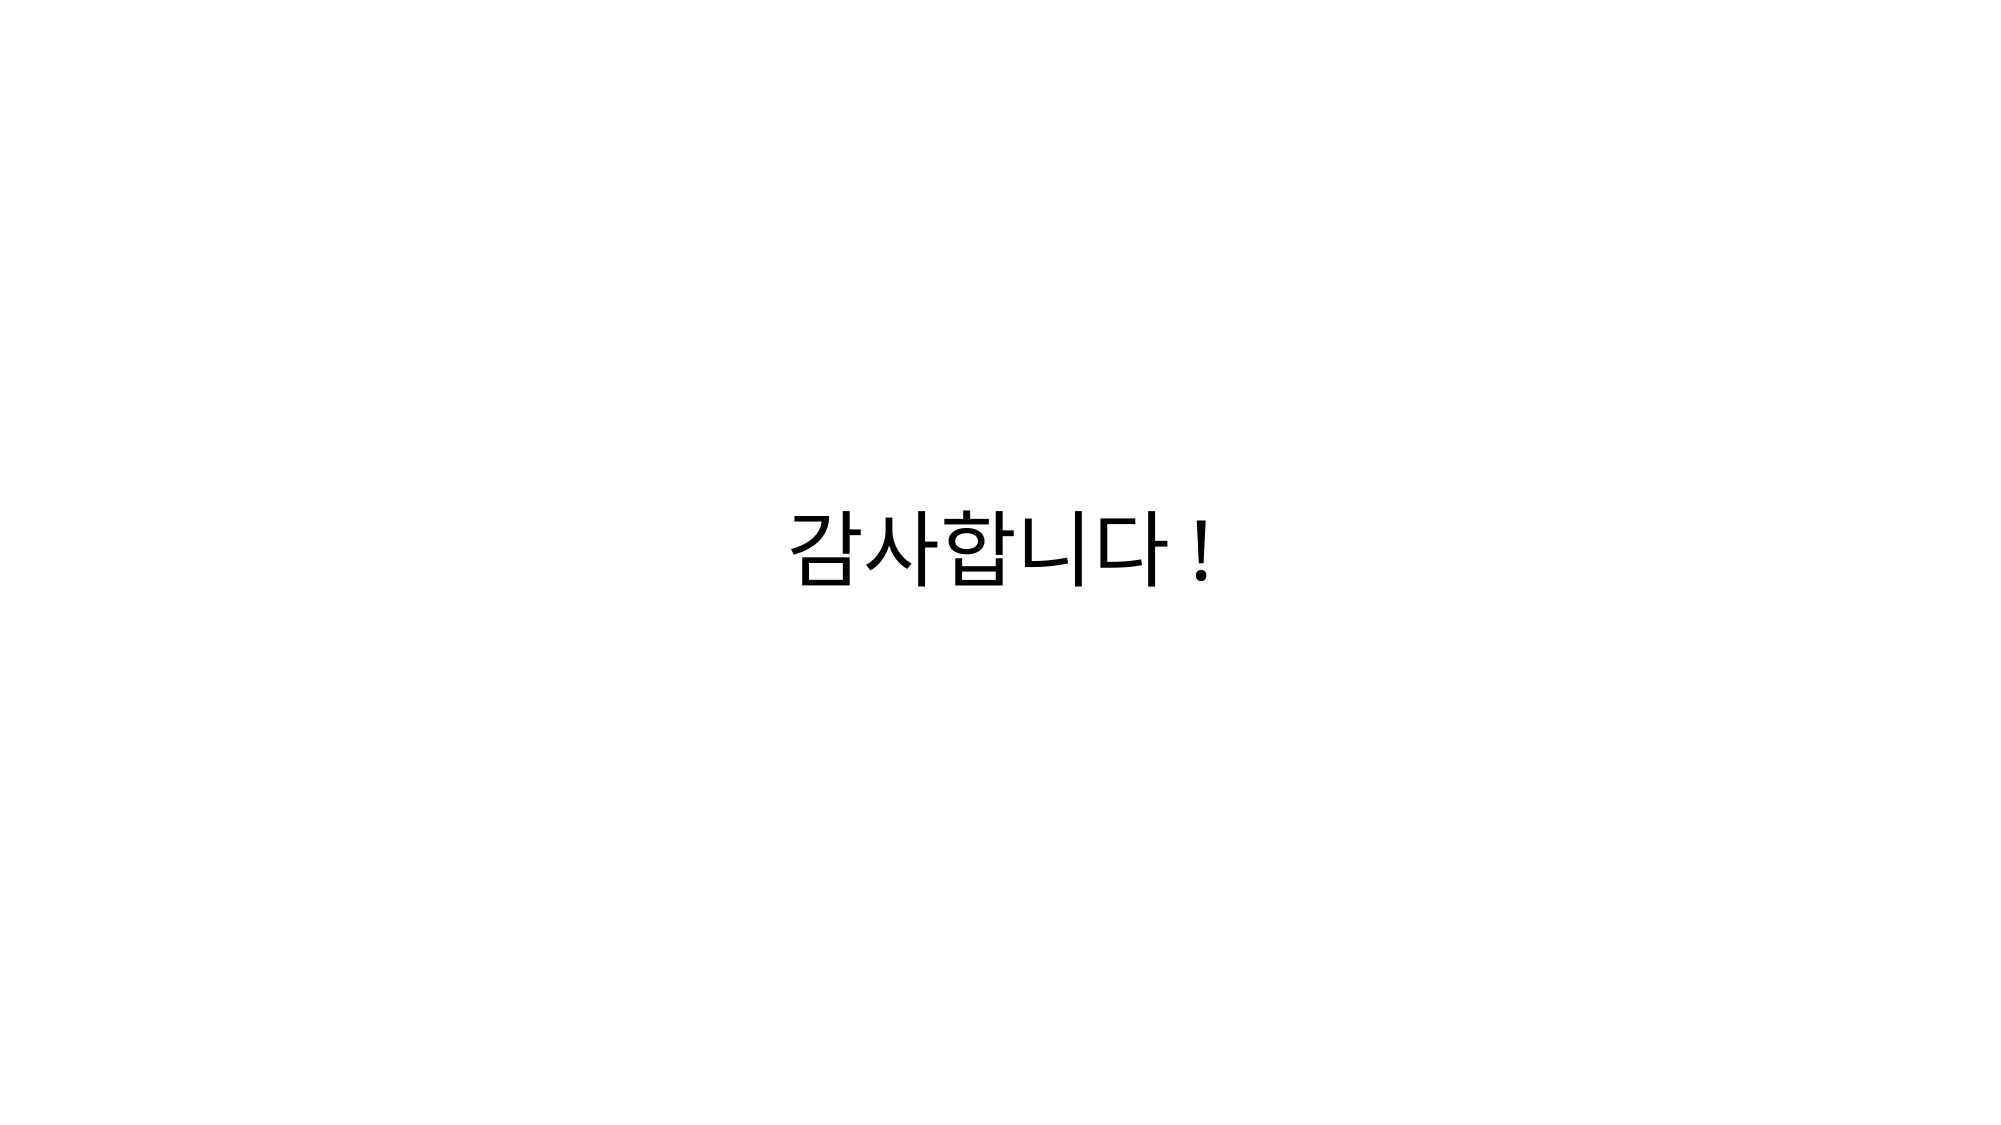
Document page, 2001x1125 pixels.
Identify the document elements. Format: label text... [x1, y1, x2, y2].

list 감사합니다! [137, 299, 1863, 1014]
